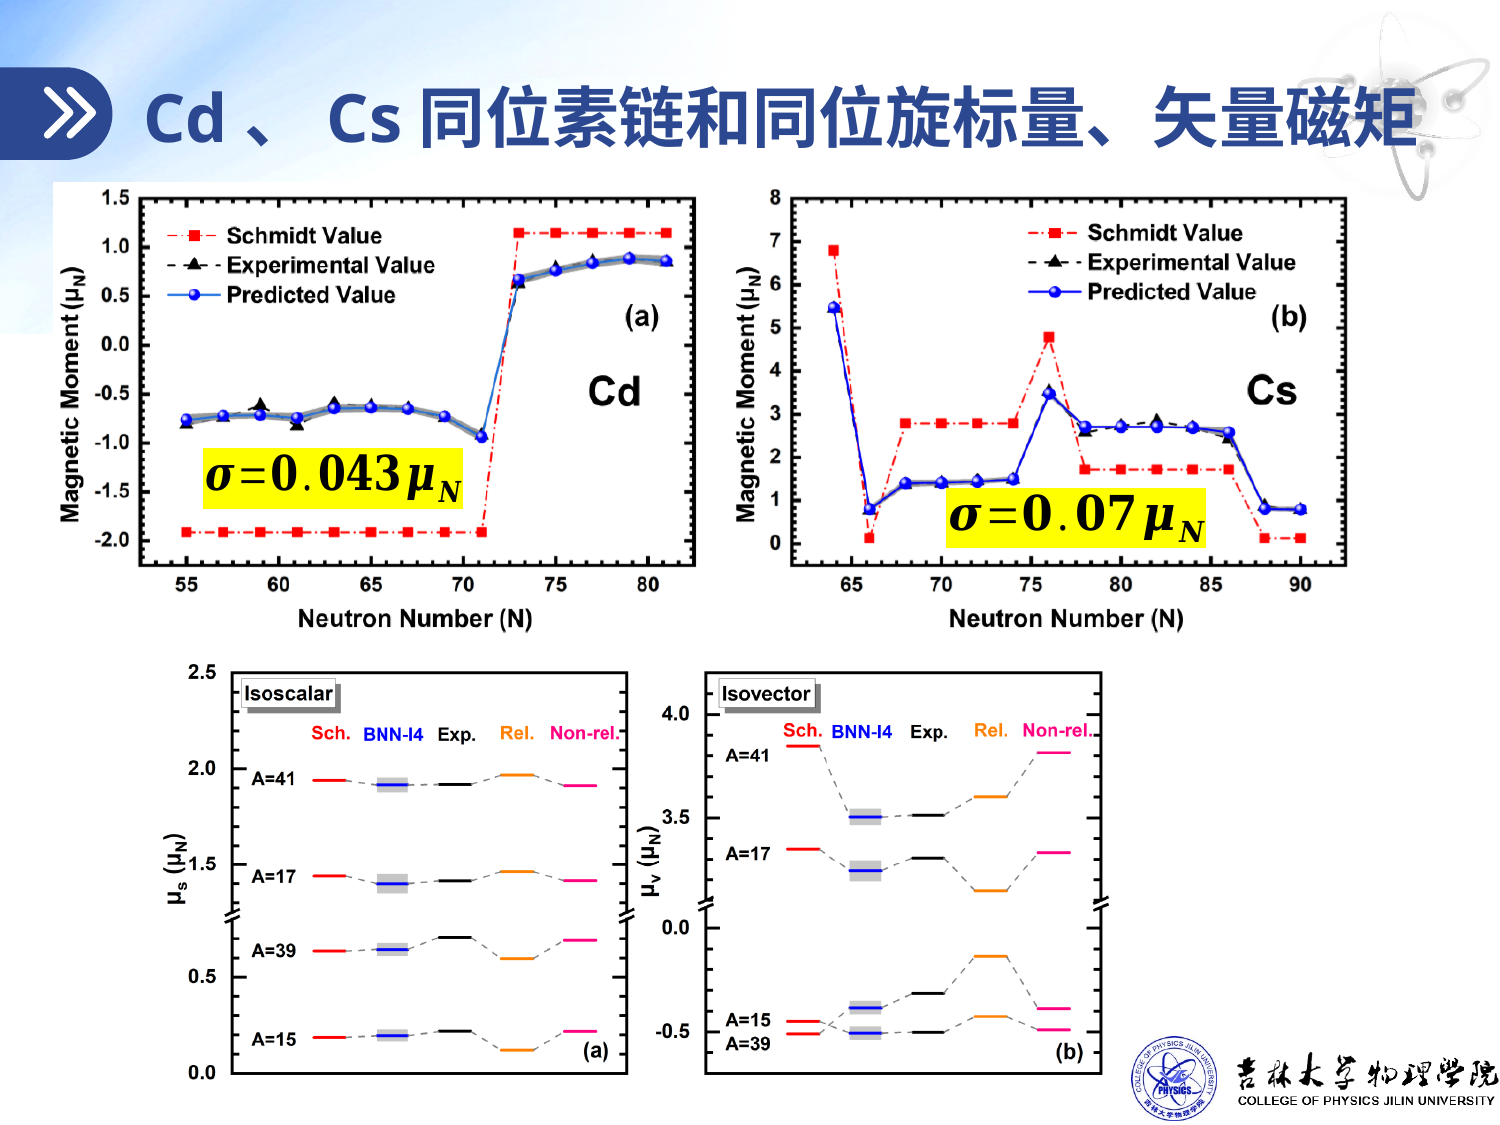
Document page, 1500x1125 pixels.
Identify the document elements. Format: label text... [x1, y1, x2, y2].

picture [0, 0, 1500, 1125]
title Cd、Cs同位素链和同位旋标量、矢量磁矩 [128, 76, 1435, 165]
